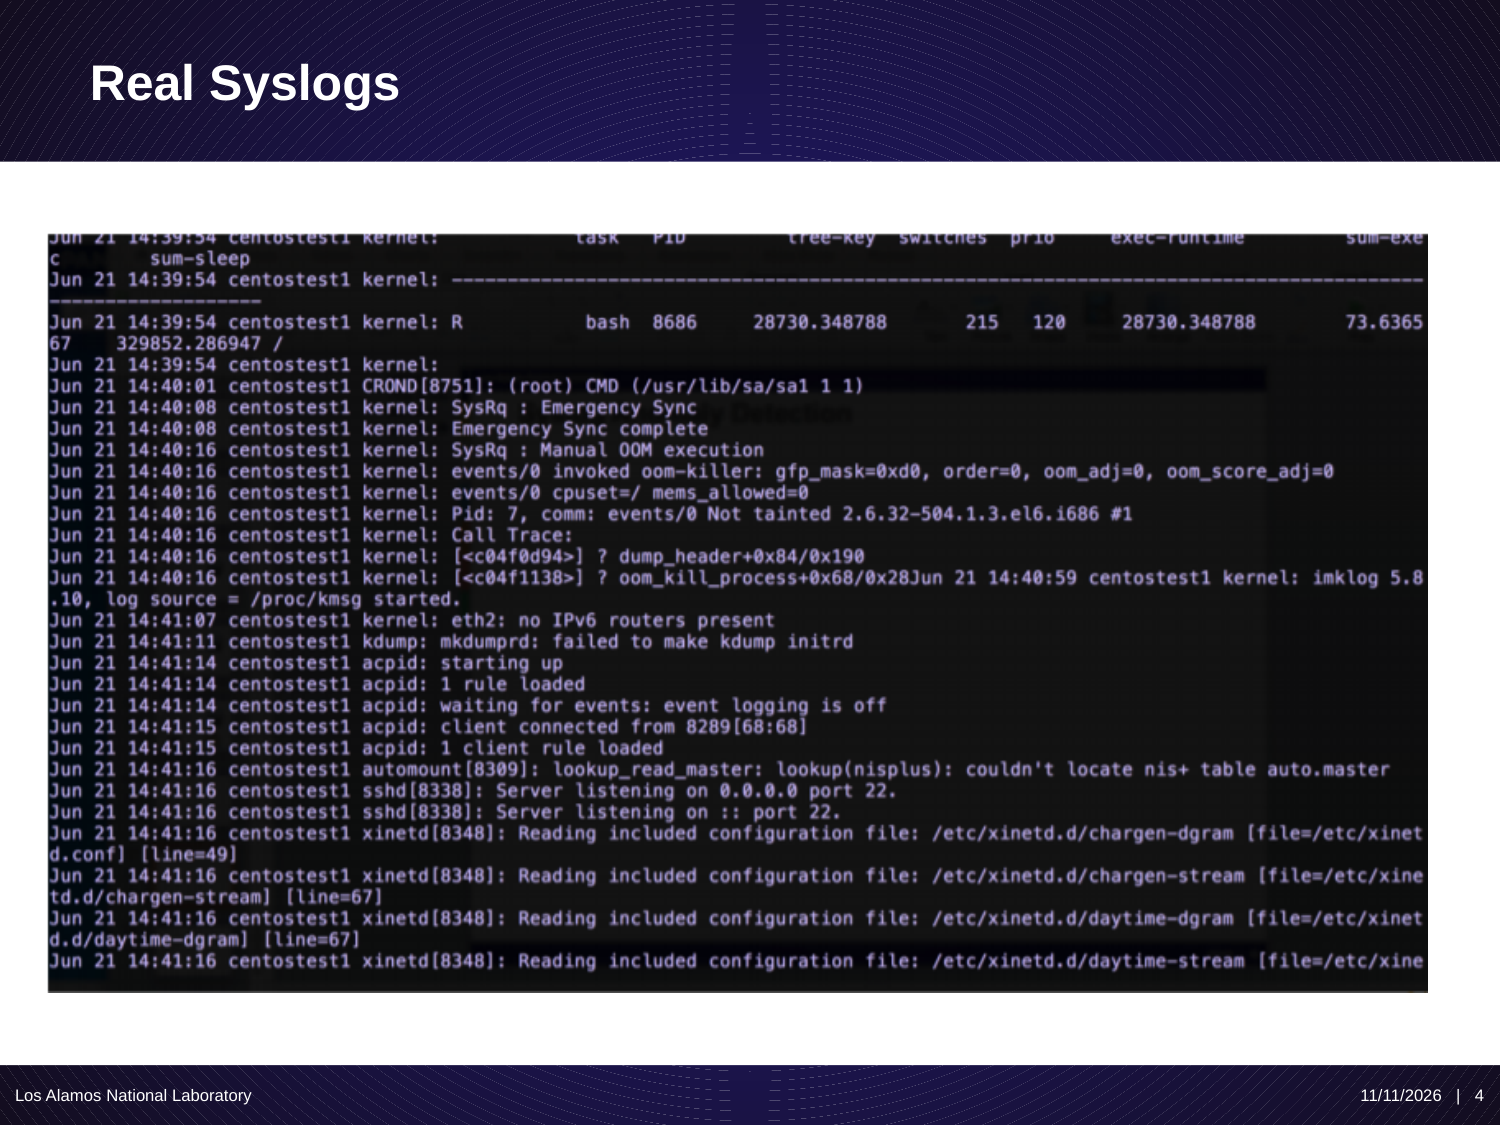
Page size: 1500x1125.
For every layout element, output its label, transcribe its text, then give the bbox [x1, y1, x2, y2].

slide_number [1148, 1064, 1499, 1125]
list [45, 231, 1428, 993]
title Real Syslogs [75, 0, 1425, 162]
footer Los Alamos National Laboratory [0, 1064, 544, 1125]
